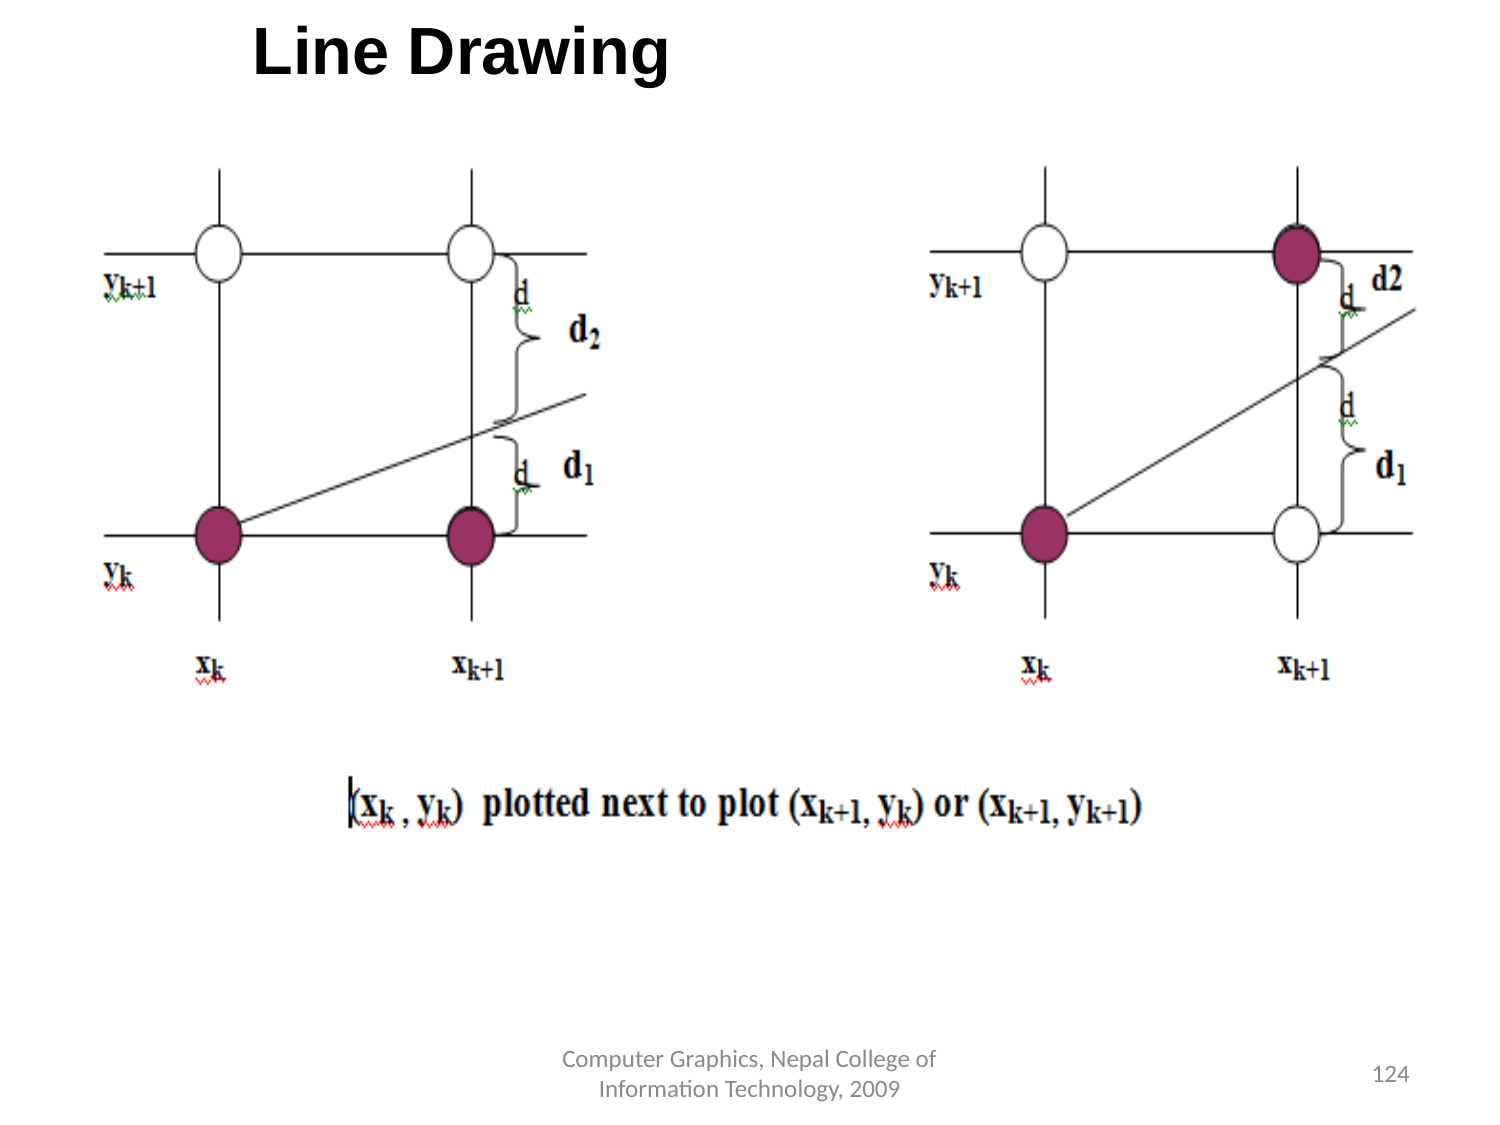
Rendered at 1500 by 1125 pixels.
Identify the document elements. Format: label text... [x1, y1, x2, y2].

text_box Computer Graphics, Nepal College of Information Technology, 2009 [512, 1042, 988, 1103]
text_box ‹#› [1074, 1042, 1425, 1103]
text_box Line Drawing [237, 0, 690, 160]
picture [87, 162, 1427, 838]
